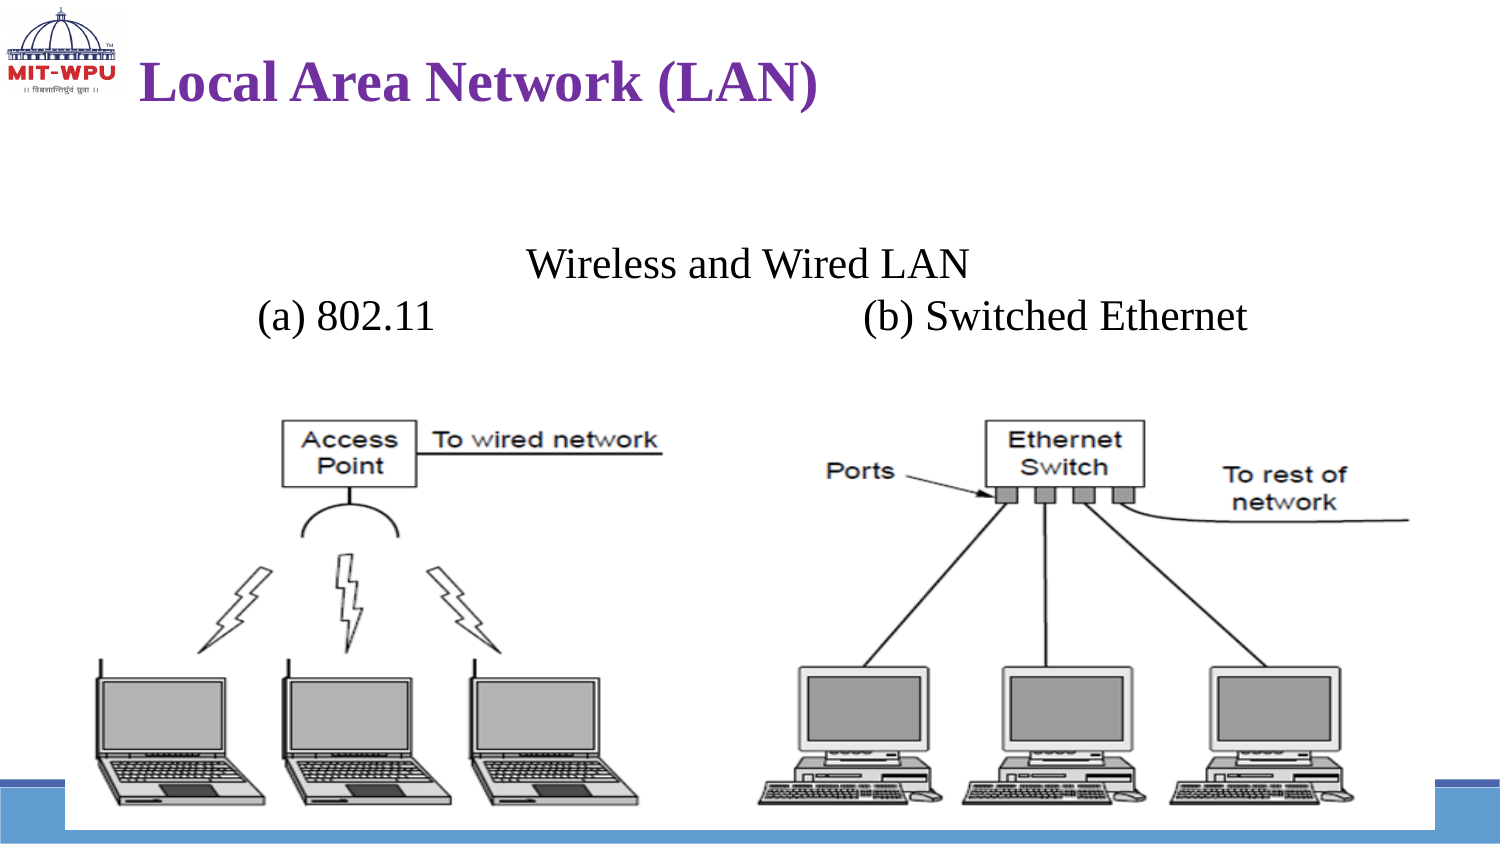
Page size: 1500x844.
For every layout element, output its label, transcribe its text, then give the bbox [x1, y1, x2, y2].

text_box Local Area Network (LAN) [128, 37, 1383, 178]
picture [65, 384, 1435, 830]
picture [6, 7, 129, 95]
text_box Wireless and Wired LAN (a) 802.11 (b) Switched Ethernet [135, 227, 1373, 382]
